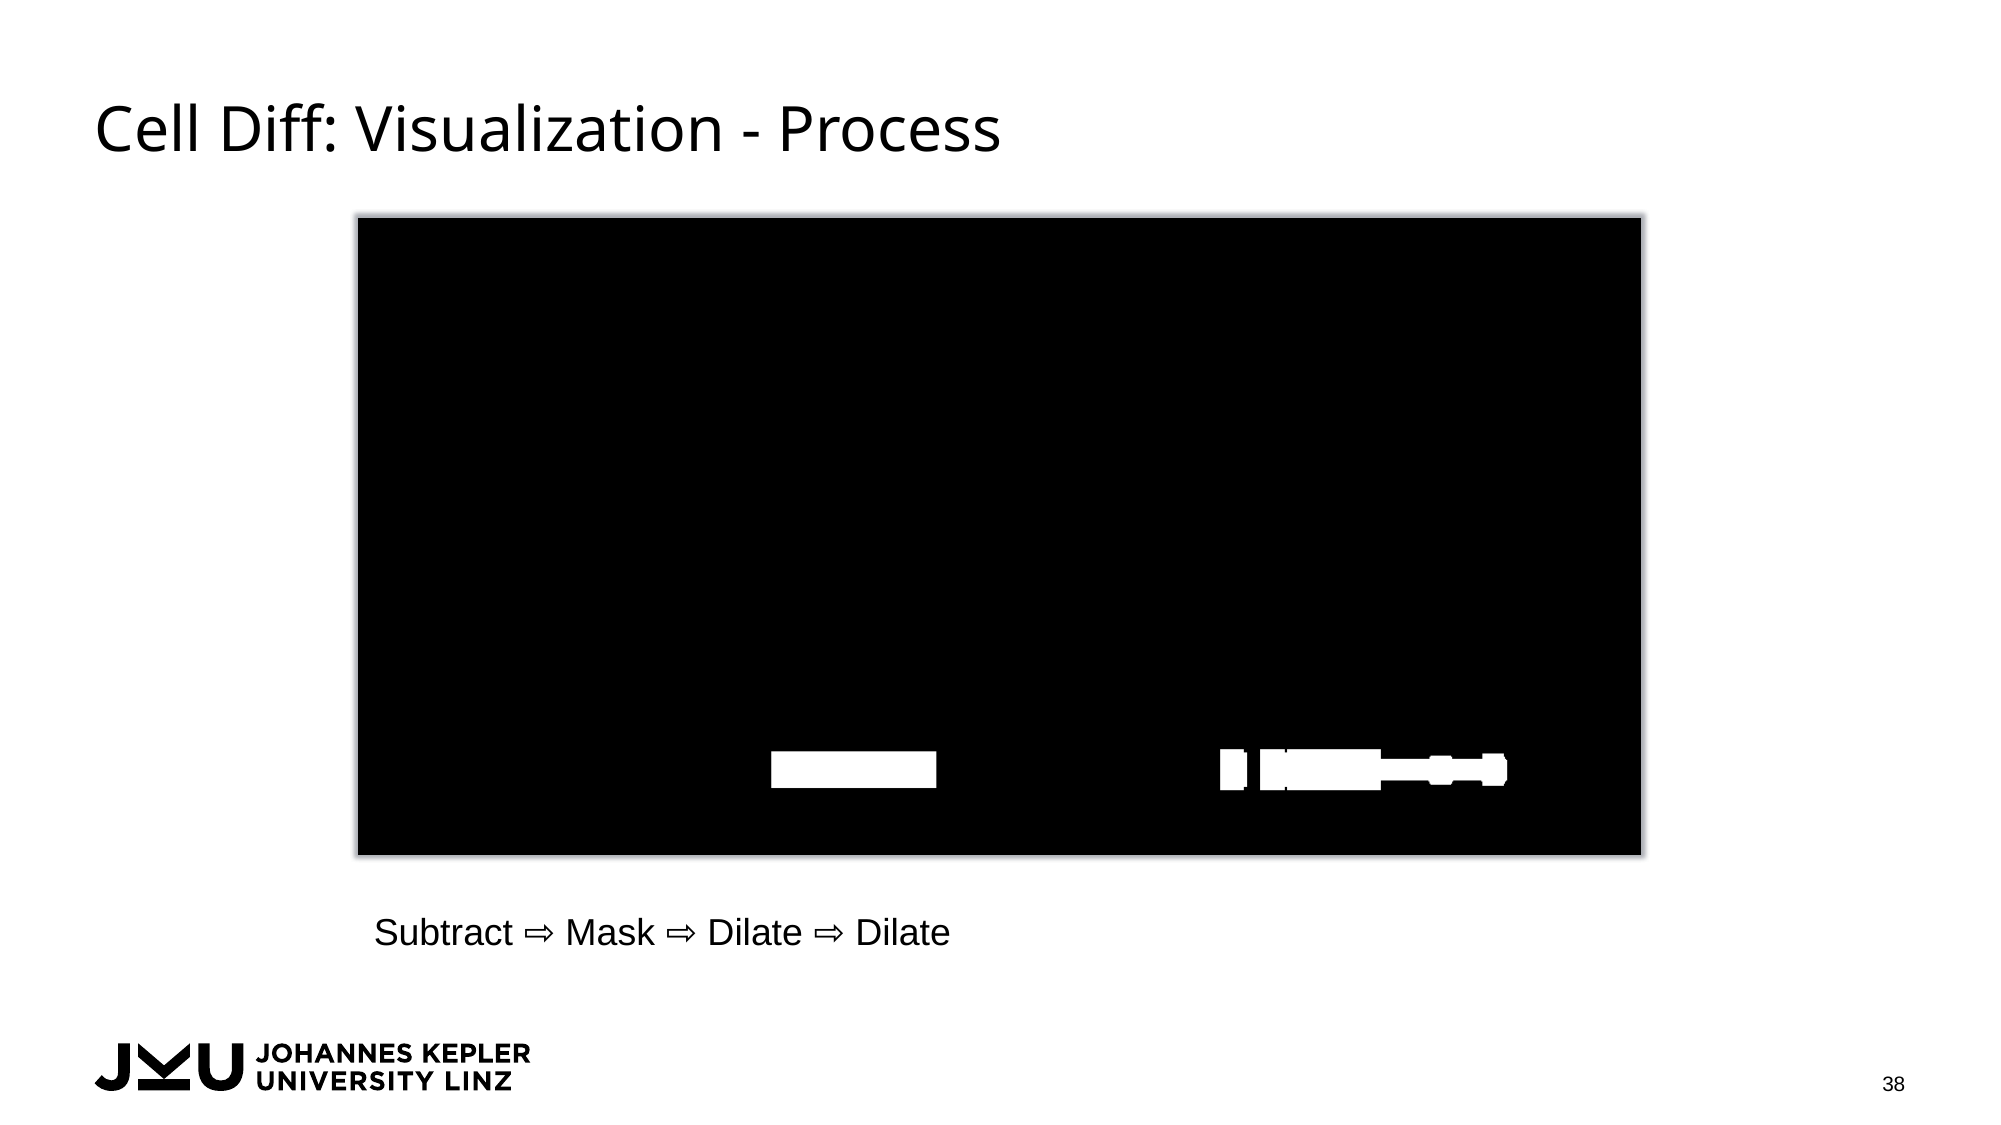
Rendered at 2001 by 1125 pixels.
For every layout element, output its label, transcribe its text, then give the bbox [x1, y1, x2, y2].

title Cell Diff: Visualization - Process [79, 94, 1905, 257]
text_box Subtract ⇨ Mask ⇨ Dilate ⇨ Dilate [358, 900, 1641, 961]
slide_number 38 [1807, 1042, 1921, 1103]
picture [358, 218, 1641, 855]
